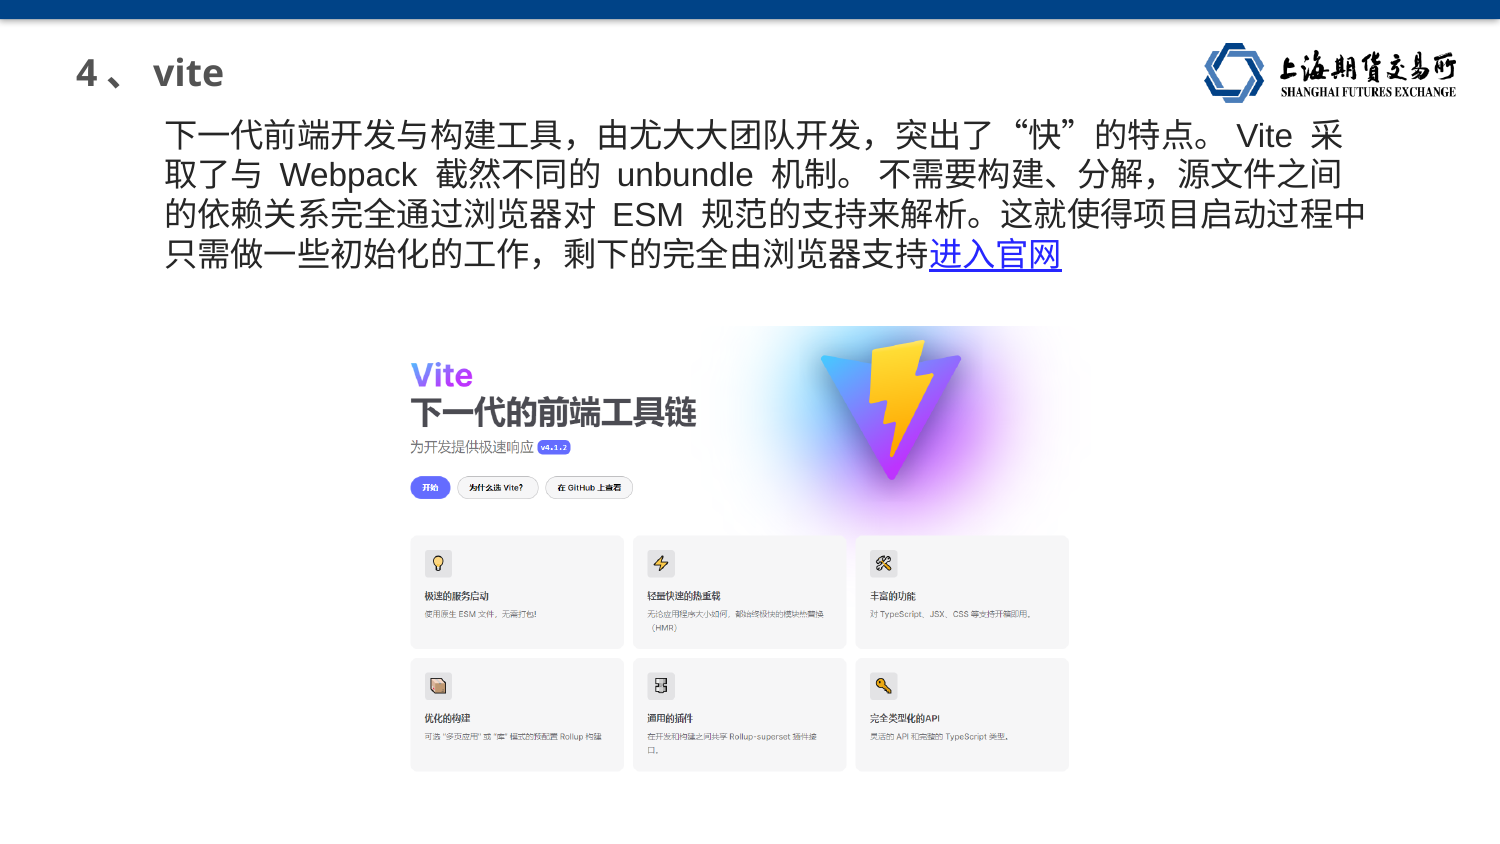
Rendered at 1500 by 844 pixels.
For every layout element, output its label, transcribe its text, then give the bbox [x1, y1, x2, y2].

text_box [0, 0, 1500, 20]
picture [337, 326, 1163, 799]
text_box 4、vite [68, 41, 678, 102]
picture [1203, 42, 1456, 103]
text_box 下一代前端开发与构建工具，由尤大大团队开发，突出了“快”的特点。Vite 采取了与 Webpack 截然不同的 unbundle 机制。 不需要构建、分解，源文件之间的依赖关系完全通过浏览器对 ESM 规范的支持来解析。这就使得项目启动过程中只需做一些初始化的工作，剩下的完全由浏览器支持进入官网 [156, 106, 1377, 422]
